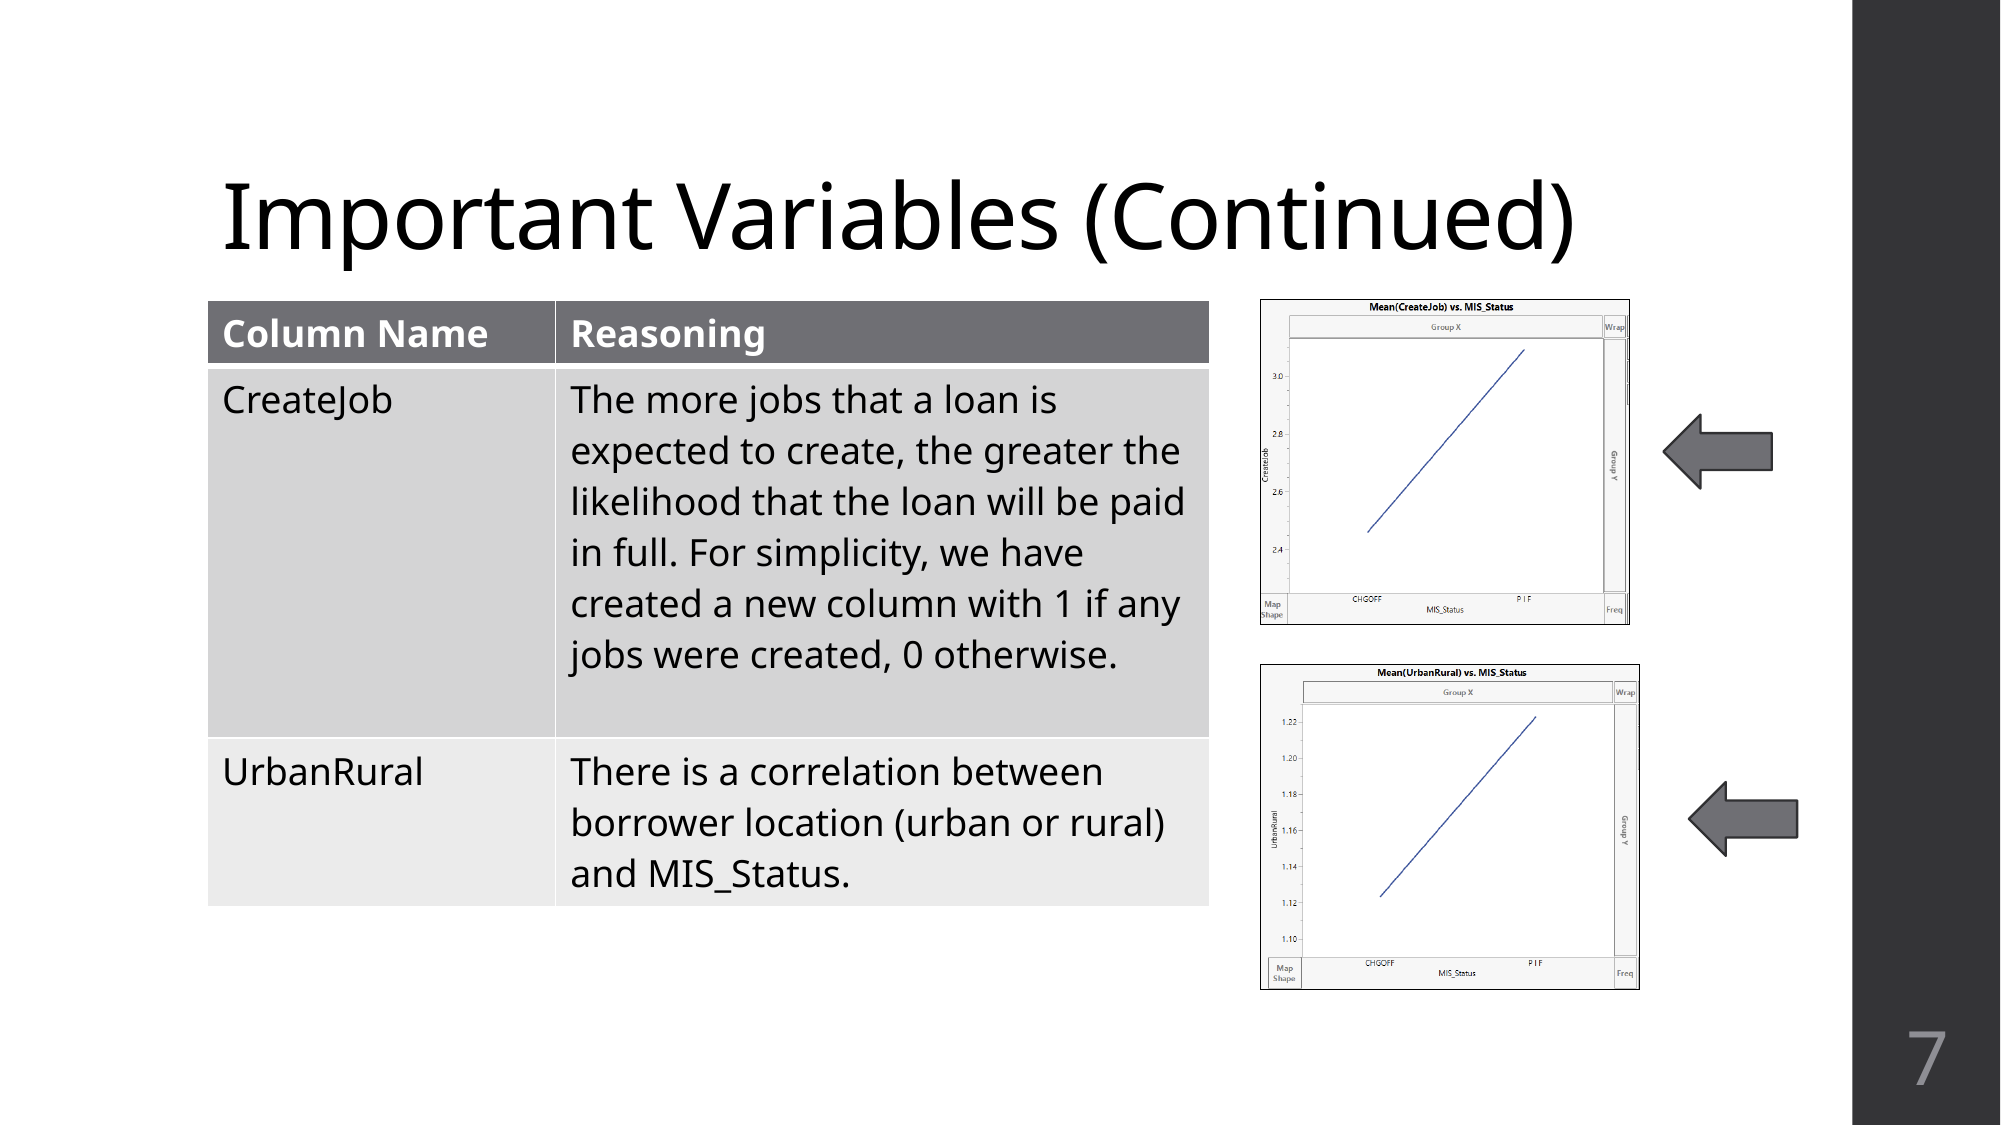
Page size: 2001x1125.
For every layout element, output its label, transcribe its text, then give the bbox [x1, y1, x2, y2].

text_box [1662, 413, 1773, 490]
table_header Reasoning [556, 301, 1209, 363]
picture [1260, 298, 1630, 625]
table_header Column Name [208, 301, 555, 363]
table_cell UrbanRural [208, 739, 555, 906]
table_cell CreateJob [208, 369, 555, 737]
table_cell The more jobs that a loan is expected to create, the greater the likelihood that the loan will be paid in full. For simplicity, we have created a new column with 1 if any jobs were created, 0 otherwise. [556, 369, 1209, 737]
picture [1260, 664, 1640, 991]
title Important Variables (Continued) [206, 60, 1797, 278]
table_cell There is a correlation between borrower location (urban or rural) and MIS_Status. [556, 739, 1209, 906]
text_box [1687, 780, 1799, 857]
slide_number 7 [1852, 1012, 2000, 1110]
